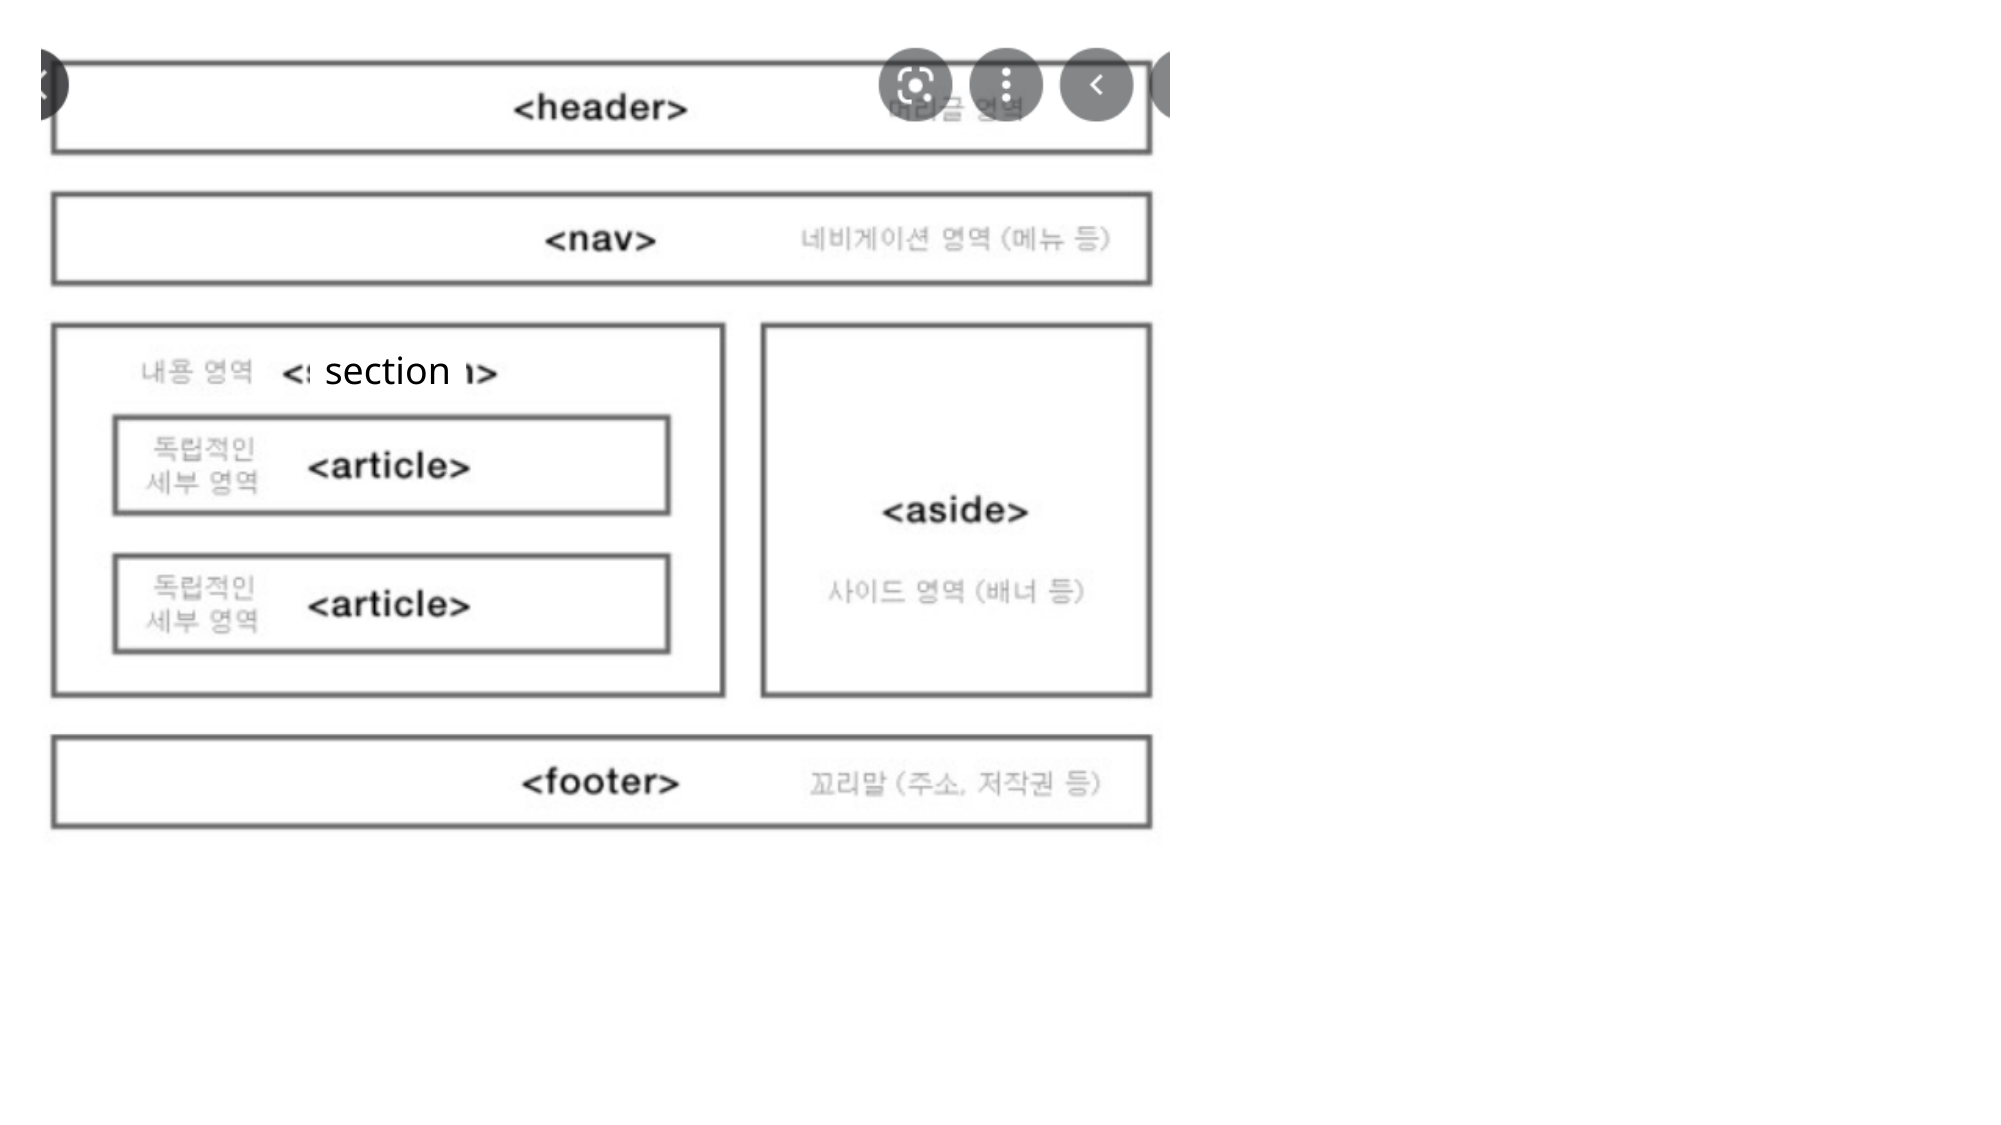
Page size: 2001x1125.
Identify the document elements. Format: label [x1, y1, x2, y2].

picture [41, 42, 1170, 847]
